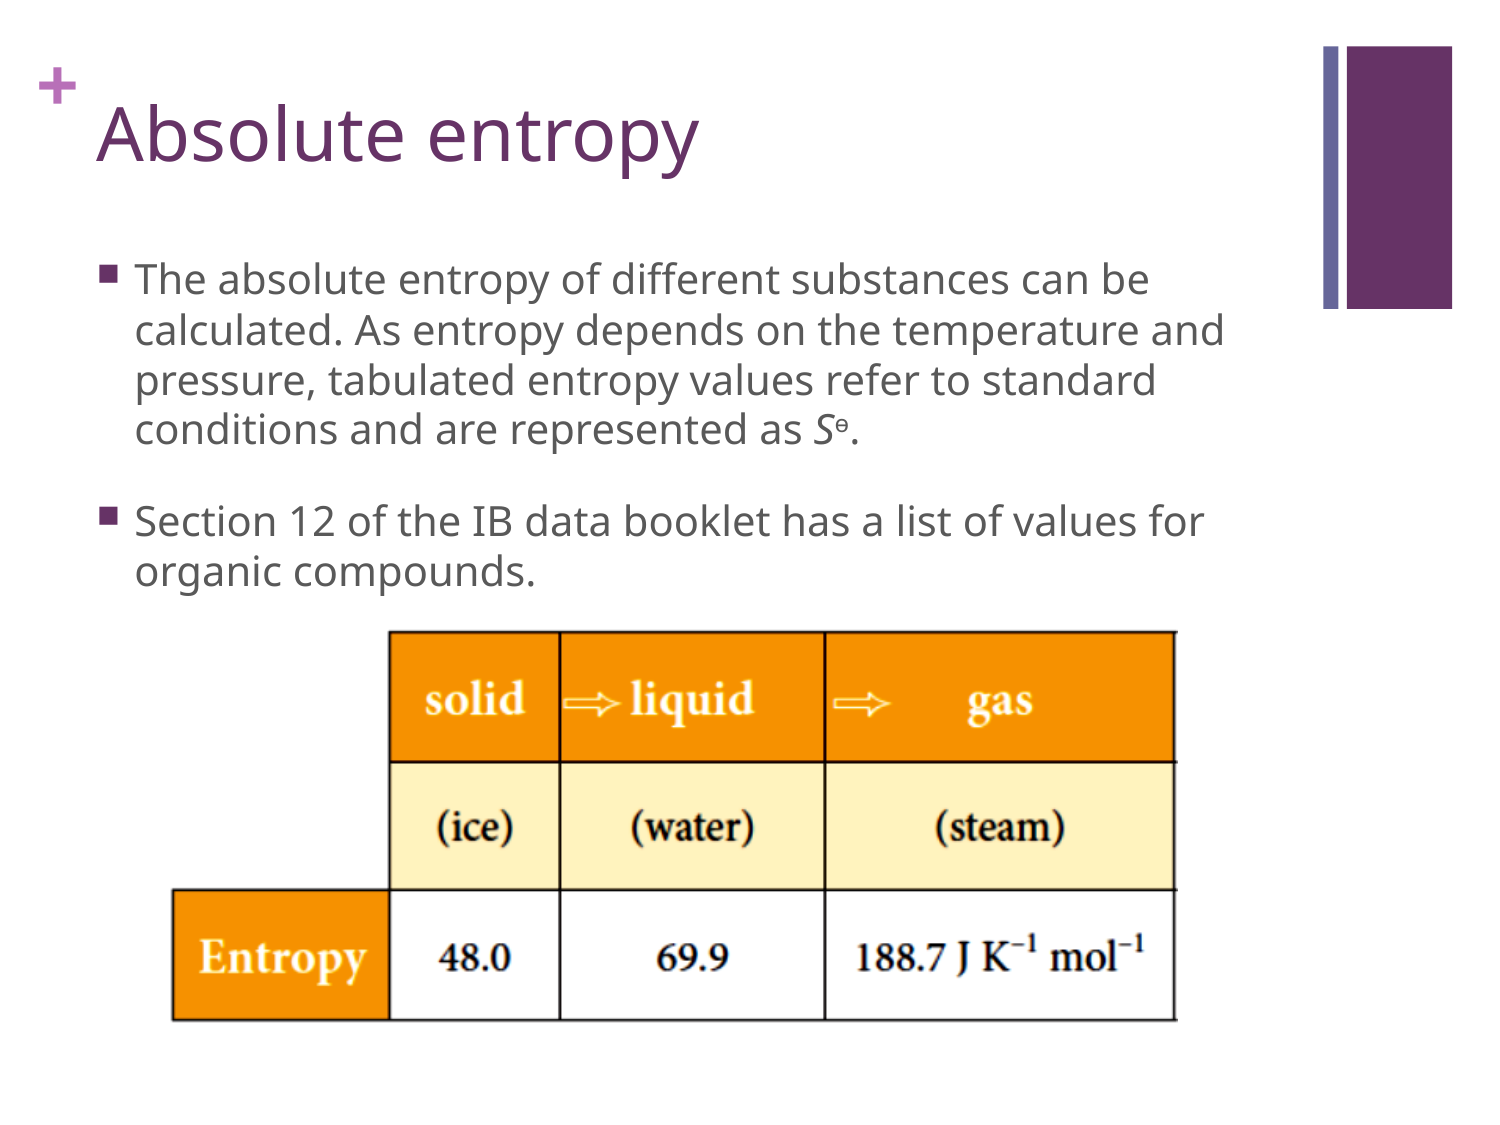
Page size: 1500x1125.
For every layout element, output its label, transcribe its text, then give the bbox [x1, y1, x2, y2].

picture [168, 624, 1178, 1024]
title Absolute entropy [81, 79, 1322, 245]
list The absolute entropy of different substances can be calculated. As entropy depends on the temperature and pressure, tabulated entropy values refer to standard conditions and are represented as Sѳ. Section 12 of the IB data booklet has a list of values for organic compounds. [81, 245, 1322, 1005]
